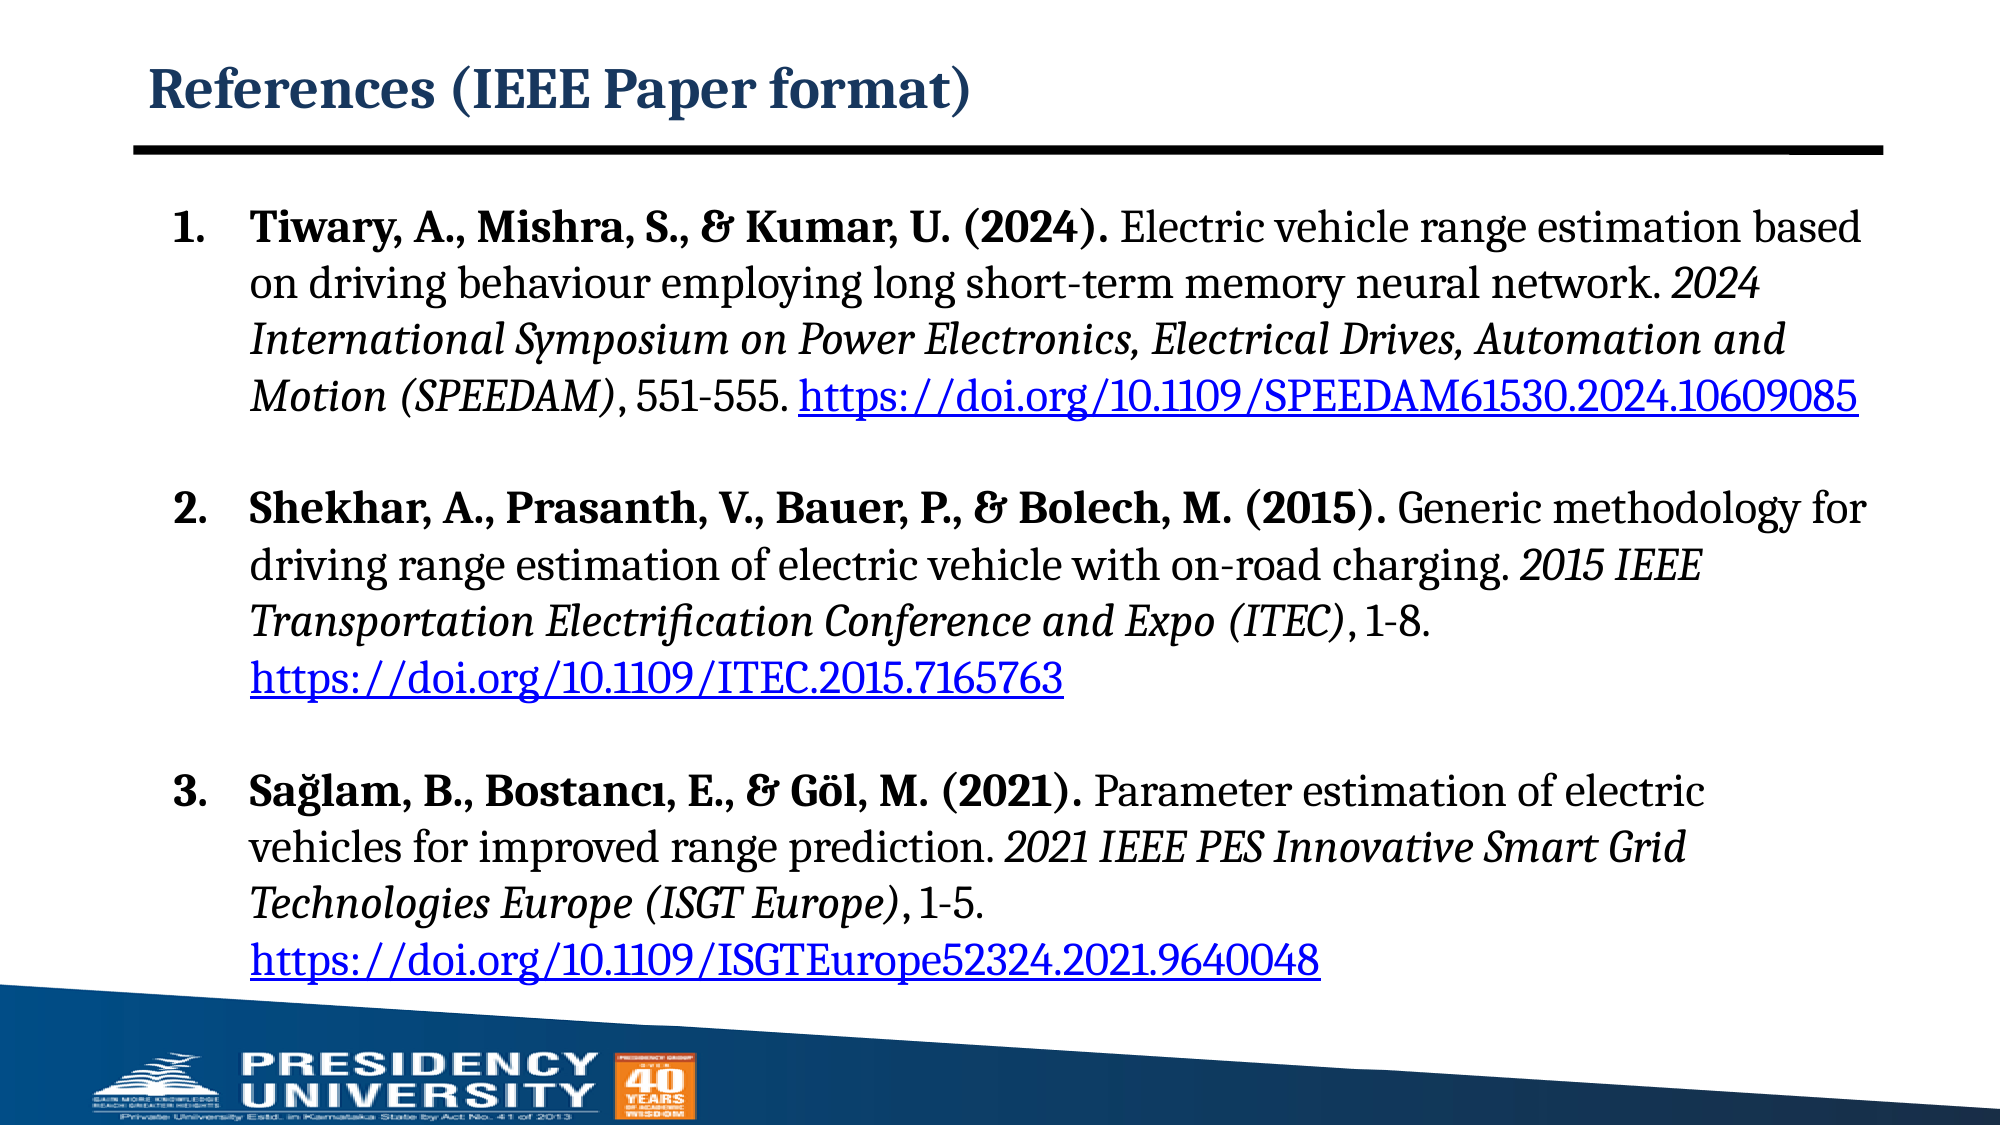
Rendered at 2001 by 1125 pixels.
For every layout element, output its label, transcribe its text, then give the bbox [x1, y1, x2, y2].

title References (IEEE Paper format) [133, 45, 1884, 125]
picture [0, 982, 2000, 1125]
list Tiwary, A., Mishra, S., & Kumar, U. (2024). Electric vehicle range estimation based on driving behaviour employing long short-term memory neural network. 2024 International Symposium on Power Electronics, Electrical Drives, Automation and Motion (SPEEDAM), 551-555. https://doi.org/10.1109/SPEEDAM61530.2024.10609085 Shekhar, A., Prasanth, V., Bauer, P., & Bolech, M. (2015). Generic methodology for driving range estimation of electric vehicle with on-road charging. 2015 IEEE Transportation Electrification Conference and Expo (ITEC), 1-8. https://doi.org/10.1109/ITEC.2015.7165763 Sağlam, B., Bostancı, E., & Göl, M. (2021). Parameter estimation of electric vehicles for improved range prediction. 2021 IEEE PES Innovative Smart Grid Technologies Europe (ISGT Europe), 1-5. https://doi.org/10.1109/ISGTEurope52324.2021.9640048 [133, 187, 1884, 1000]
